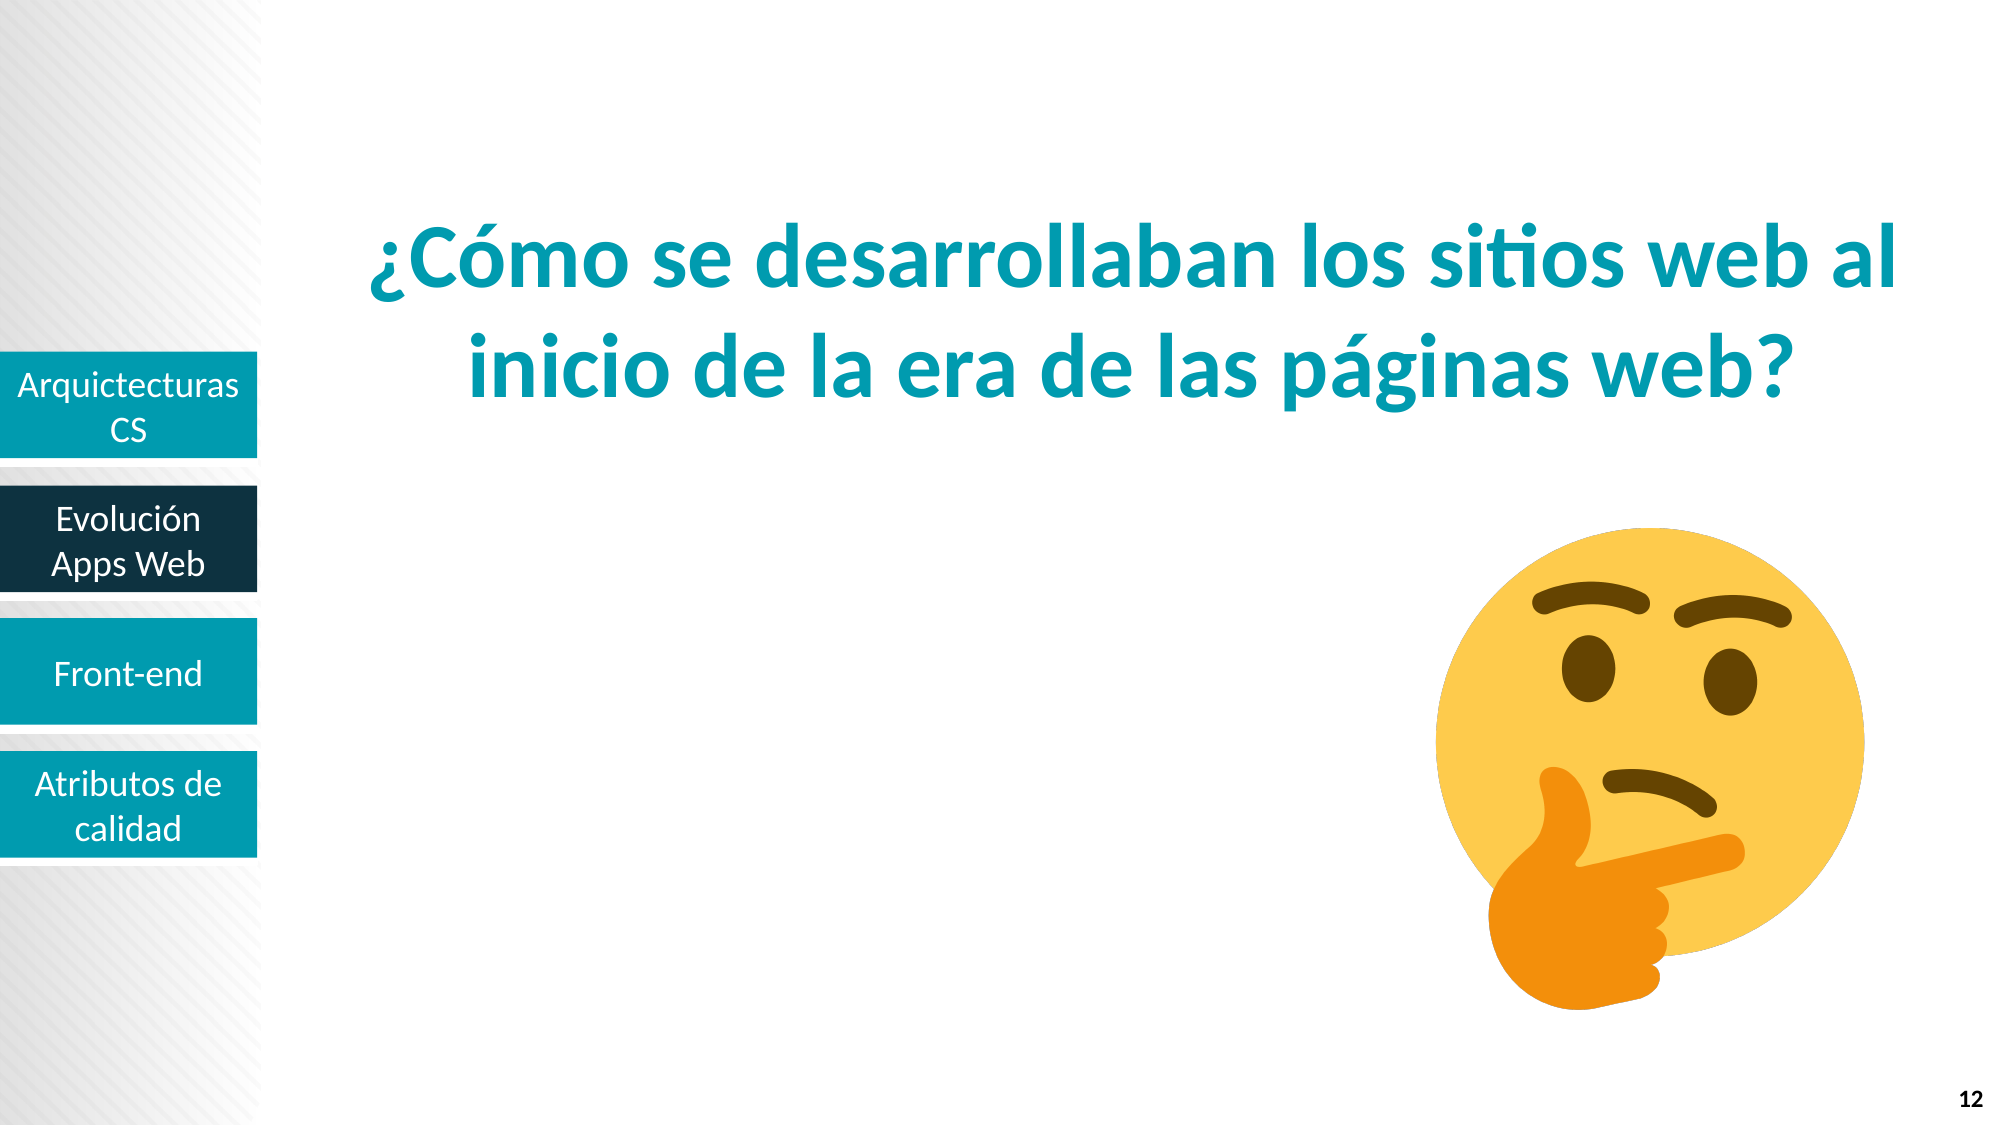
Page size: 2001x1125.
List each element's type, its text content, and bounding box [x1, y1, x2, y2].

slide_number 12 [1921, 1072, 2000, 1124]
title ¿Cómo se desarrollaban los sitios web al inicio de la era de las páginas web? [340, 145, 1927, 467]
picture [1409, 528, 1891, 1010]
